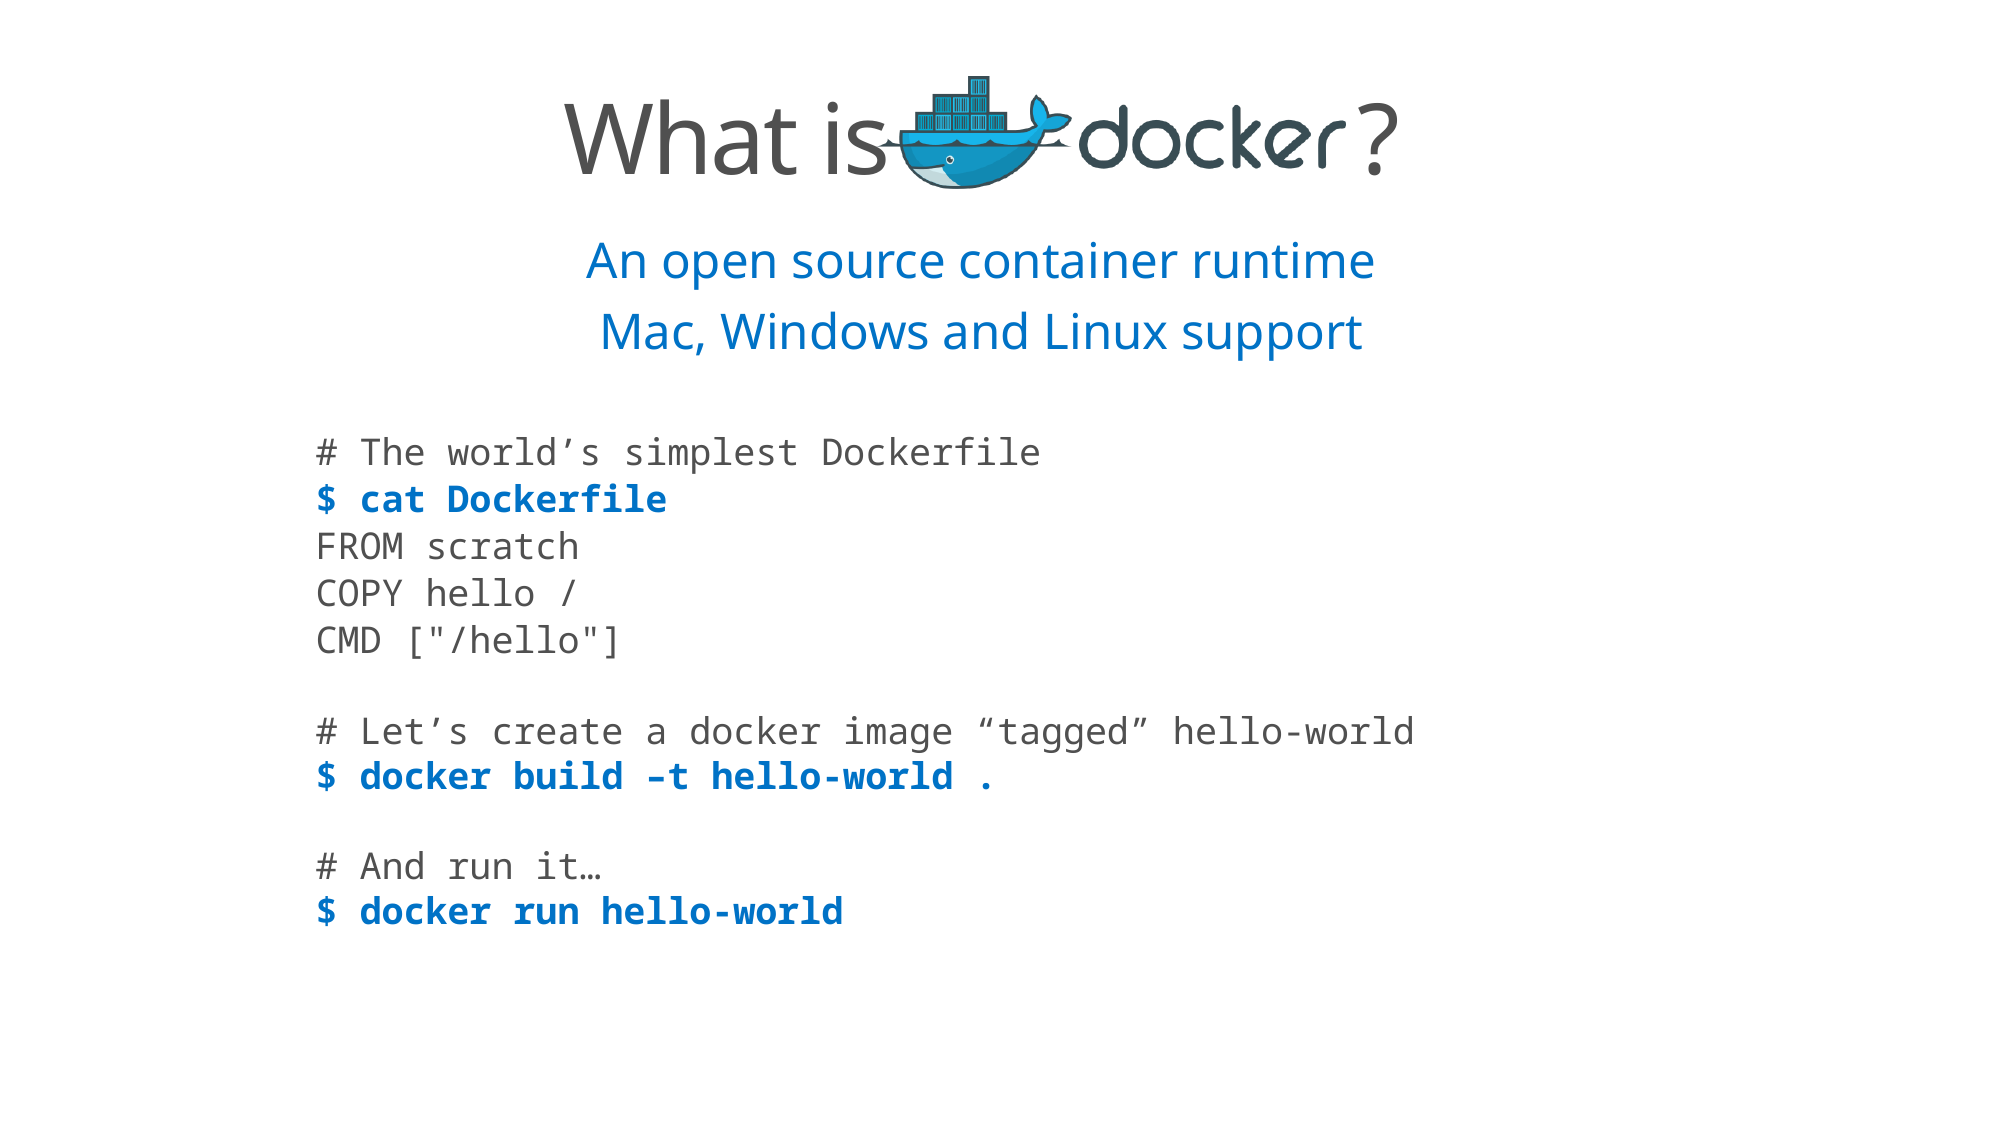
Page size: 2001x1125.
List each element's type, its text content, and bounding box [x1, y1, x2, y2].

title What is ? [272, 74, 1691, 216]
text_box An open source container runtime Mac, Windows and Linux support [408, 205, 1555, 383]
text_box # The world’s simplest Dockerfile $ cat Dockerfile FROM scratch COPY hello / CMD ["/hello"] # Let’s create a docker image “tagged” hello-world $ docker build –t hello-world . # And run it… $ docker run hello-world [300, 426, 1795, 1094]
picture [875, 76, 1347, 190]
